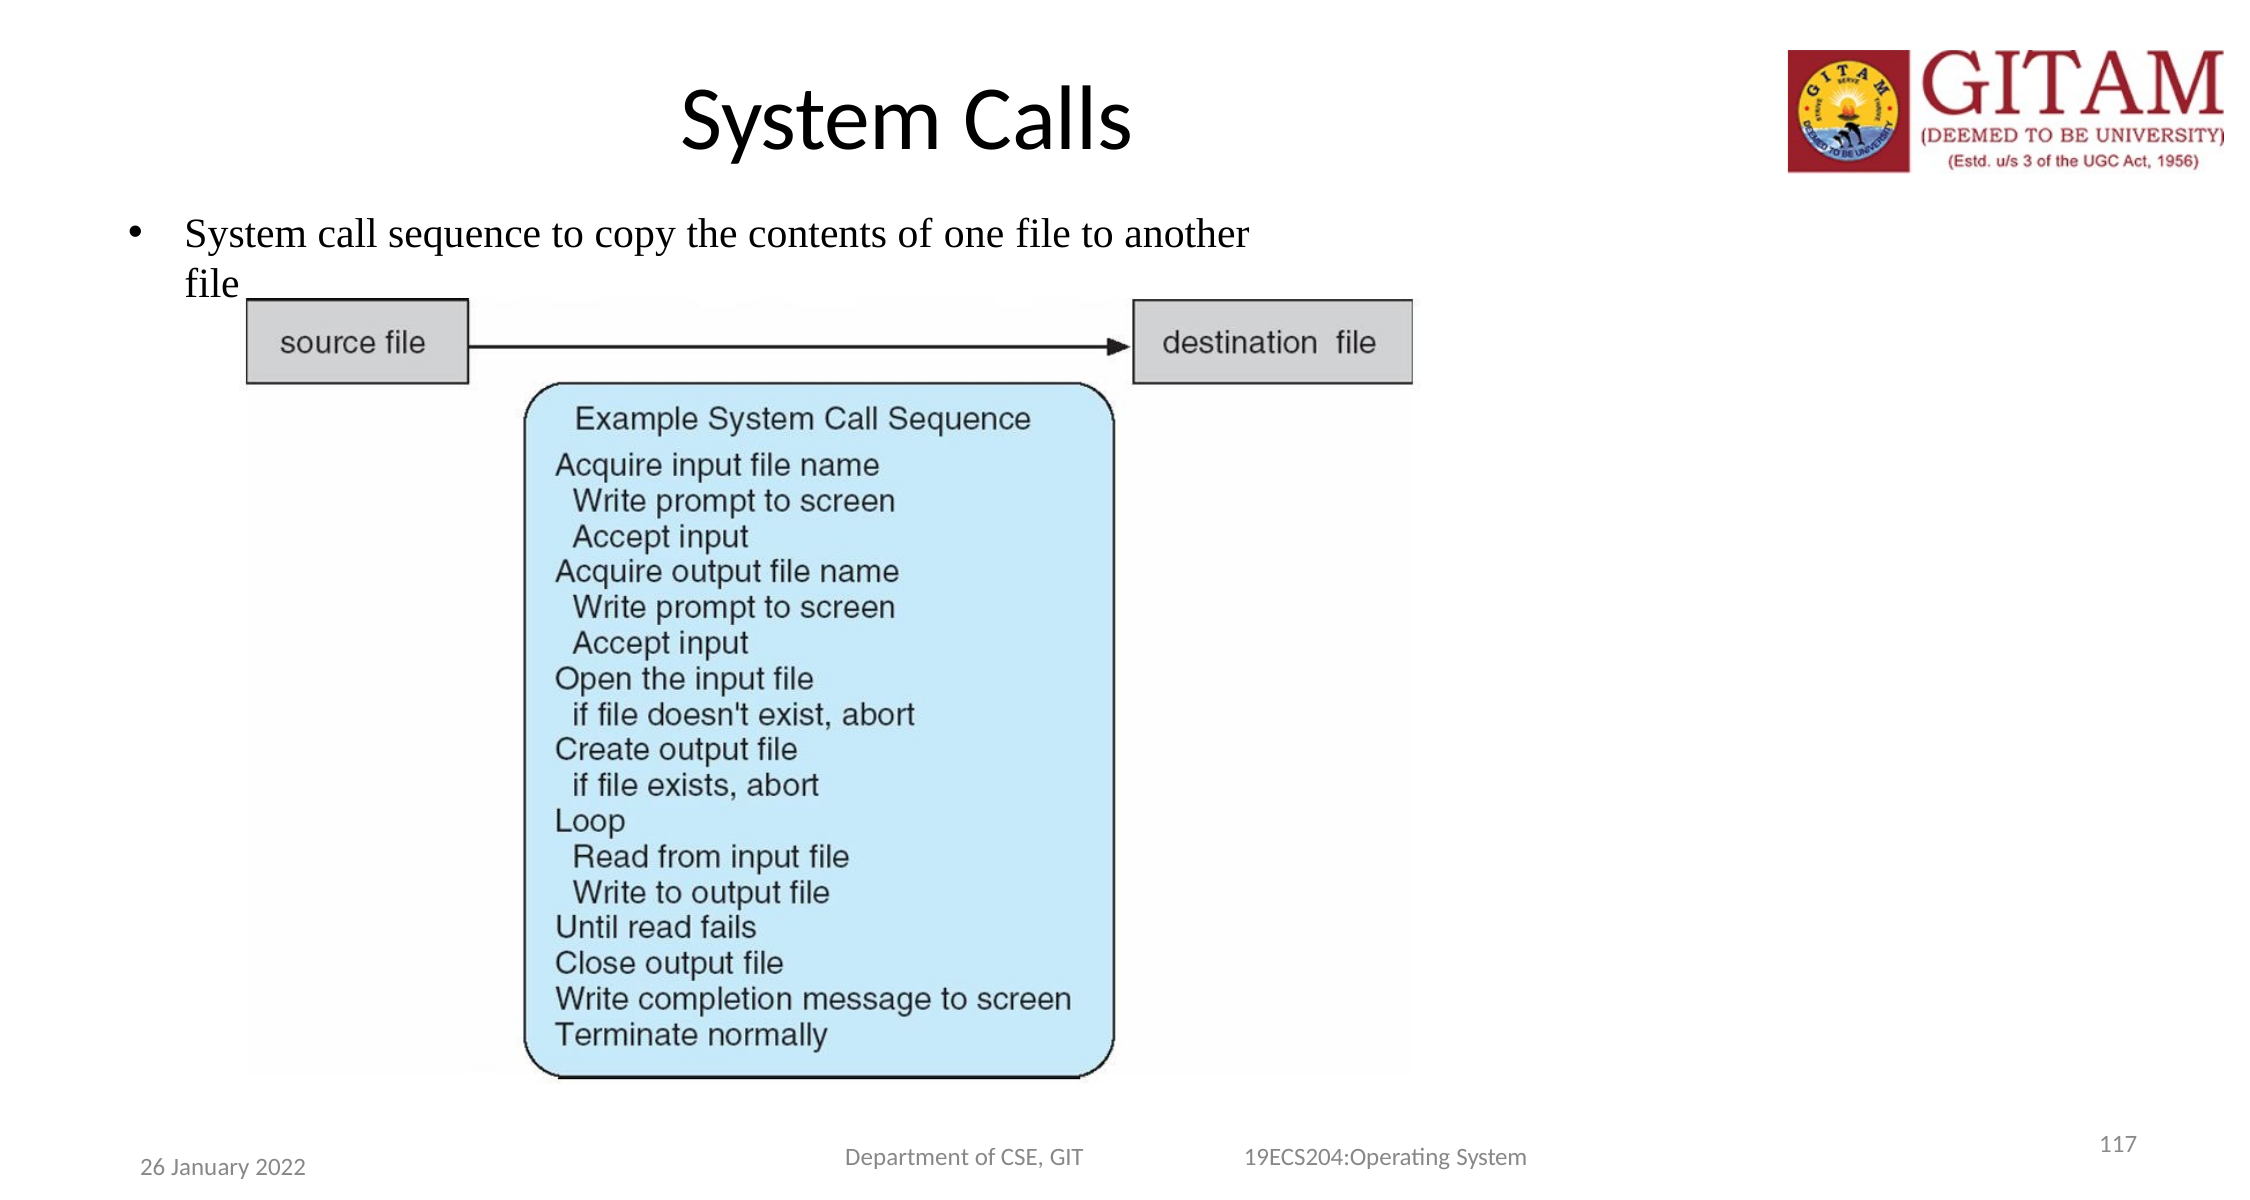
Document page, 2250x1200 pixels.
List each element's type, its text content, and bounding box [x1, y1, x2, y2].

text_box [1787, 50, 2224, 174]
text_box Department of CSE, GIT [843, 1144, 1087, 1171]
text_box 26 January 2022 [137, 1154, 308, 1181]
text_box System call sequence to copy the contents of one file to another file [126, 203, 1312, 307]
title System Calls [675, 10, 1137, 203]
text_box [238, 298, 1421, 1085]
text_box 19ECS204:Operating System [1241, 1144, 1533, 1171]
slide_number 117 [1612, 796, 2138, 1200]
